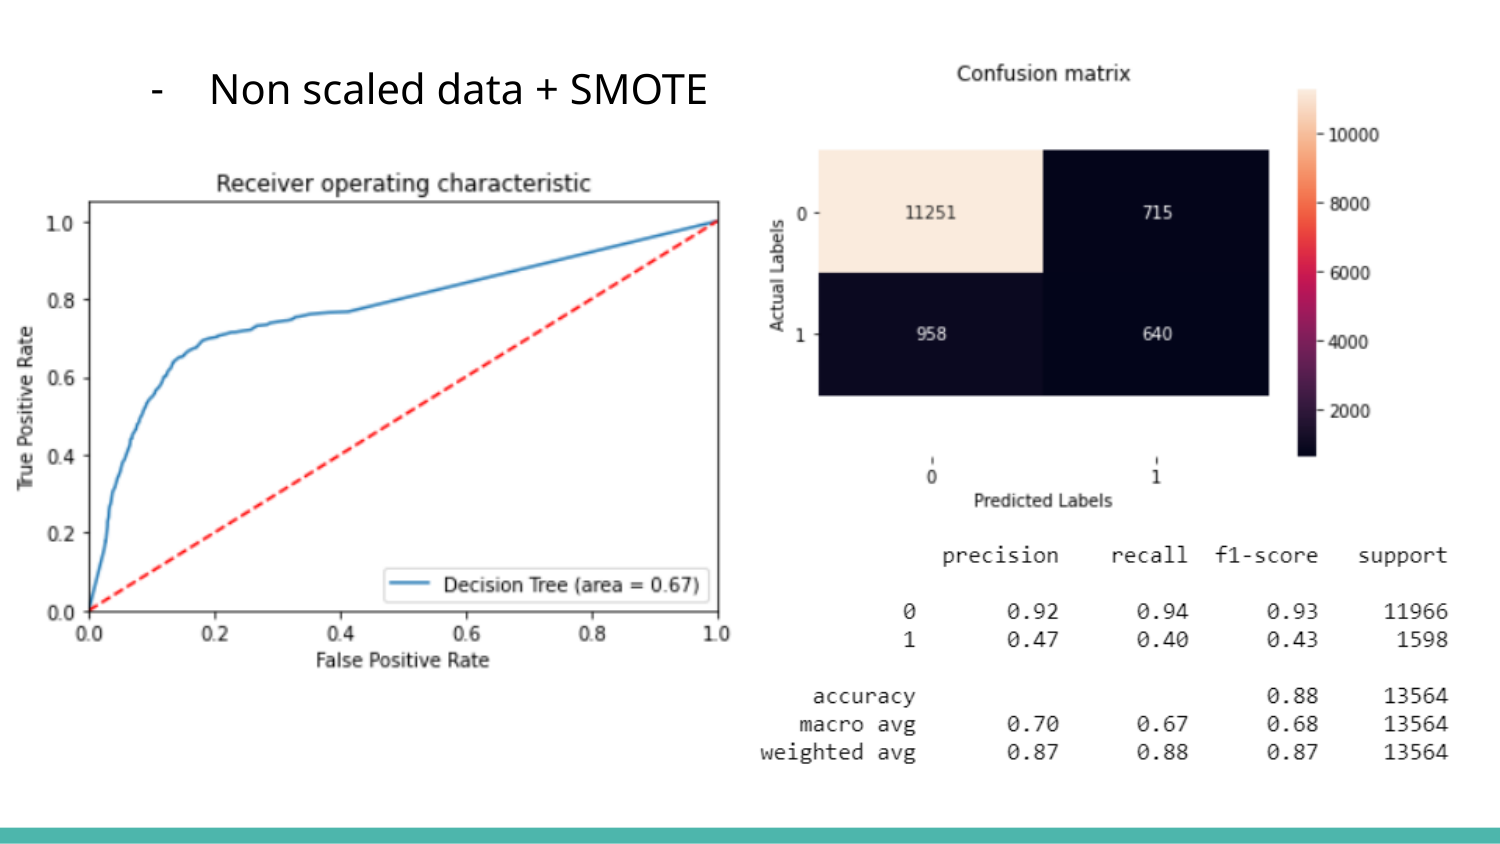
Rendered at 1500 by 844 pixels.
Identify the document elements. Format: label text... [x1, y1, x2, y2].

picture [0, 58, 1500, 786]
text_box Non scaled data + SMOTE [119, 47, 840, 128]
